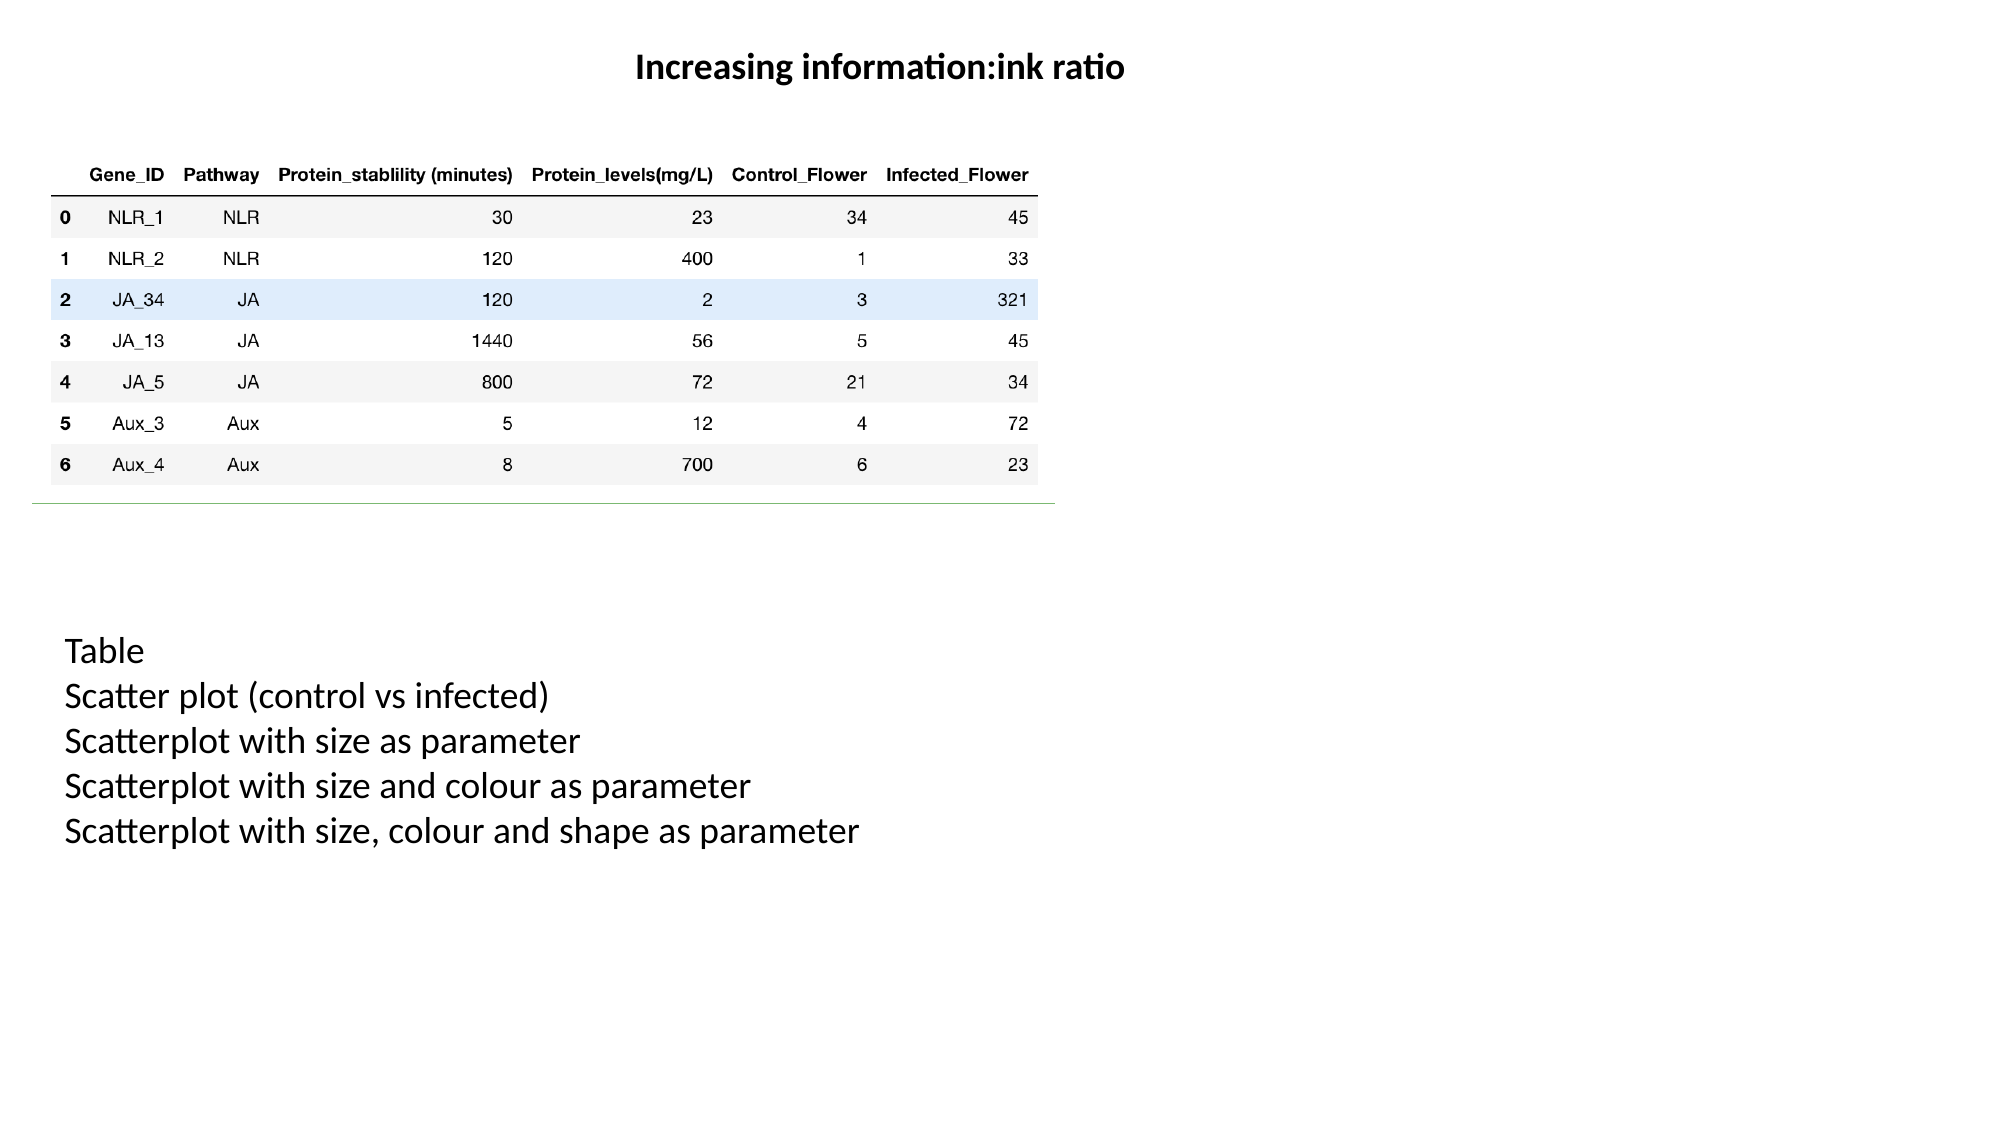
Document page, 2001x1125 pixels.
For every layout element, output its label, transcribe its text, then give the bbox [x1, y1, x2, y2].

text_box Increasing information:ink ratio [620, 34, 1141, 95]
picture [32, 151, 1055, 507]
text_box Table Scatter plot (control vs infected) Scatterplot with size as parameter Scatterplot with size and colour as parameter Scatterplot with size, colour and shape as parameter [49, 618, 876, 903]
